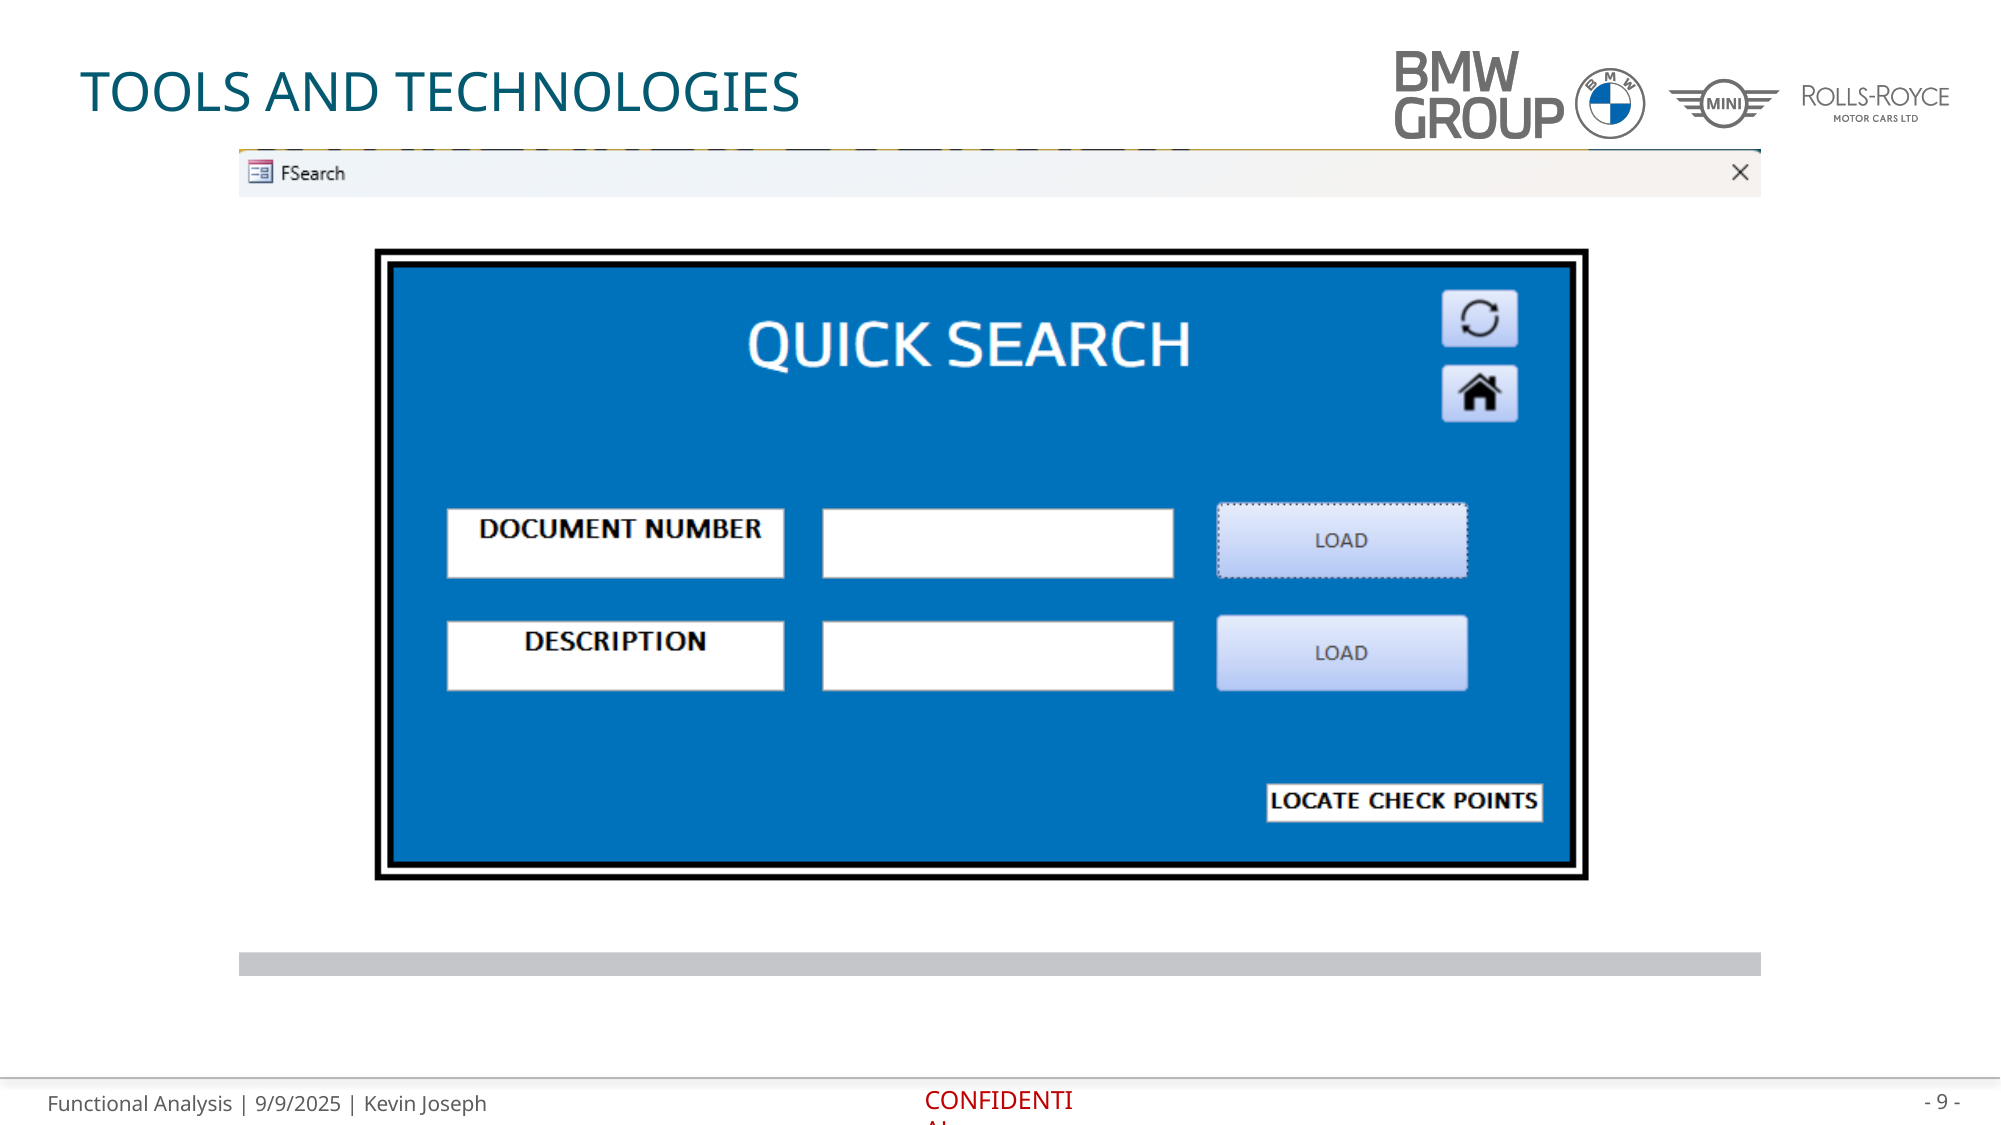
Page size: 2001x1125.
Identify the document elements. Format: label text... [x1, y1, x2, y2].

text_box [1395, 50, 1949, 139]
title Tools and technologies [80, 56, 1390, 123]
picture [239, 148, 1761, 976]
